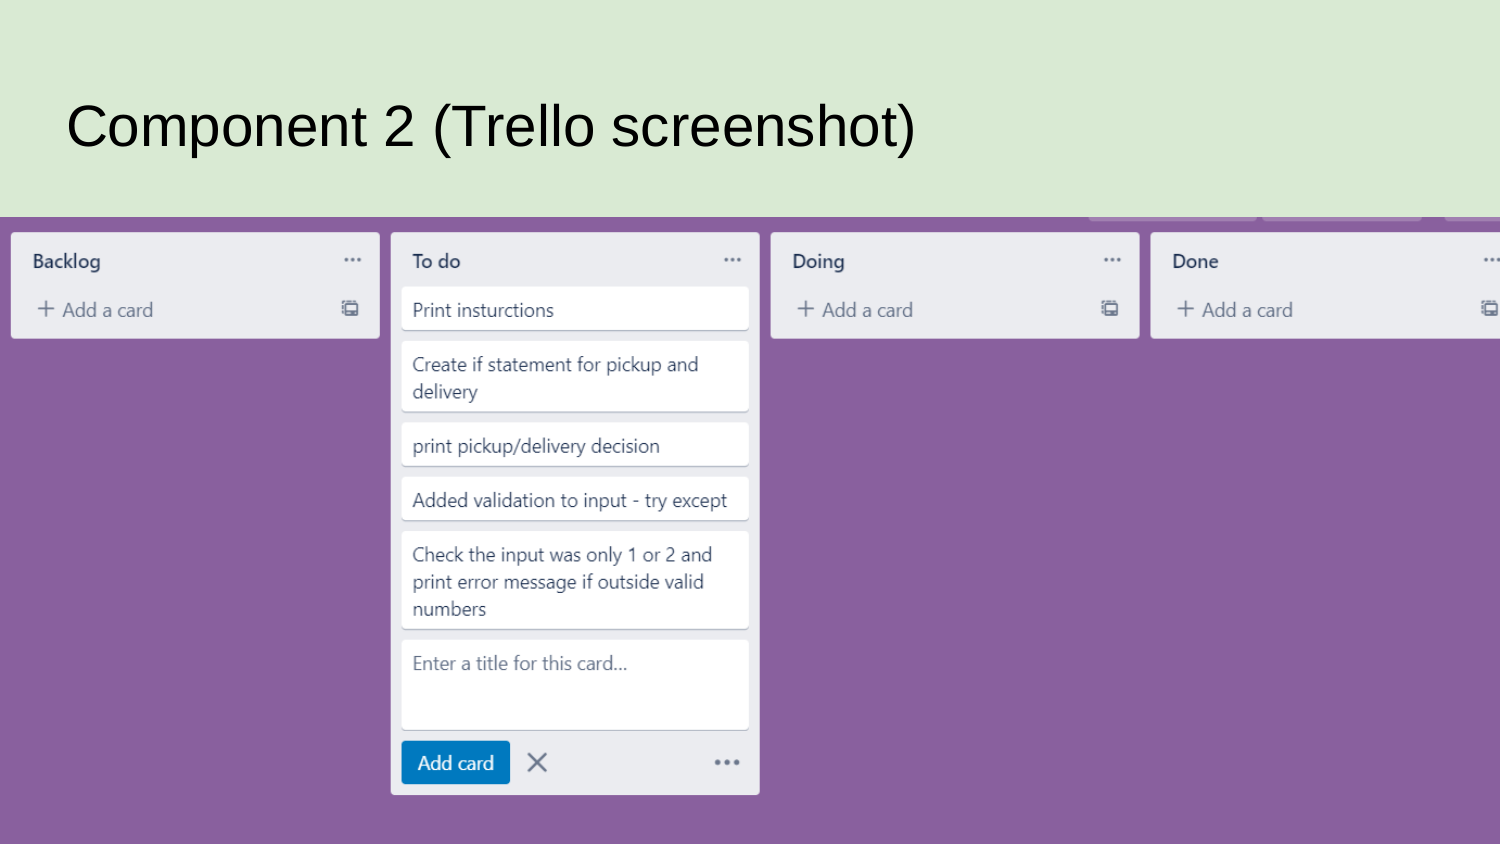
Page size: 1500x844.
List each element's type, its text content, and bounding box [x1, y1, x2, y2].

picture [0, 217, 1500, 844]
title Component 2 (Trello screenshot) [51, 72, 1449, 167]
